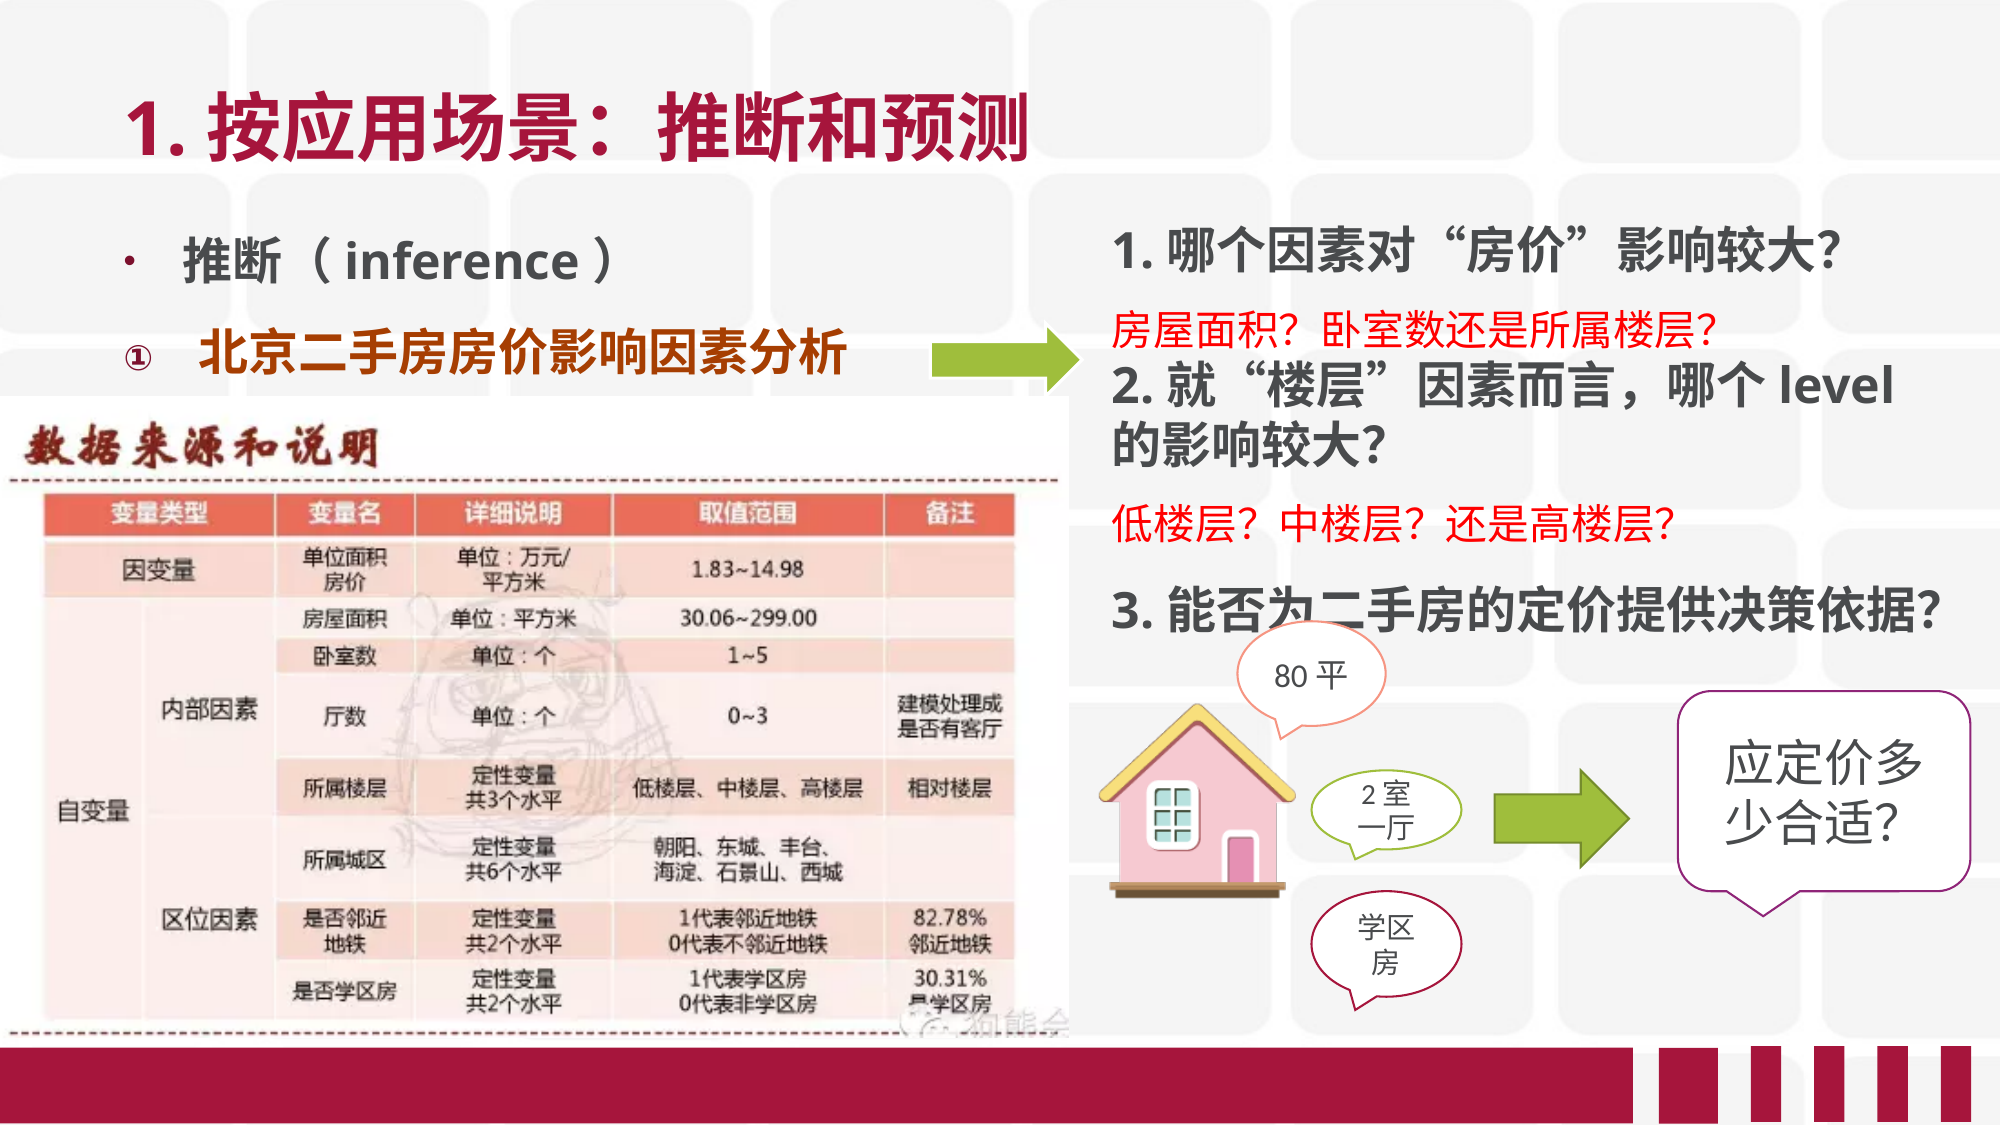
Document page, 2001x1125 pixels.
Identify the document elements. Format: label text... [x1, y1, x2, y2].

picture [0, 0, 2000, 1125]
text_box 2室一厅 [1312, 769, 1463, 861]
text_box 80平 [1236, 620, 1387, 727]
text_box 学区房 [1310, 890, 1463, 1012]
text_box [1493, 767, 1631, 870]
text_box [928, 319, 1085, 396]
title 1.按应用场景：推断和预测 [108, 75, 1895, 188]
list 推断（inference） 北京二手房房价影响因素分析 [108, 228, 1895, 997]
text_box 应定价多少合适？ [1676, 690, 1972, 918]
text_box 1.哪个因素对“房价”影响较大？ 房屋面积？卧室数还是所属楼层？ 2.就“楼层”因素而言，哪个level的影响较大？ 低楼层？中楼层？还是高楼层？ 3.能否为二手房的定价提供决策依据？ [1097, 211, 1971, 721]
